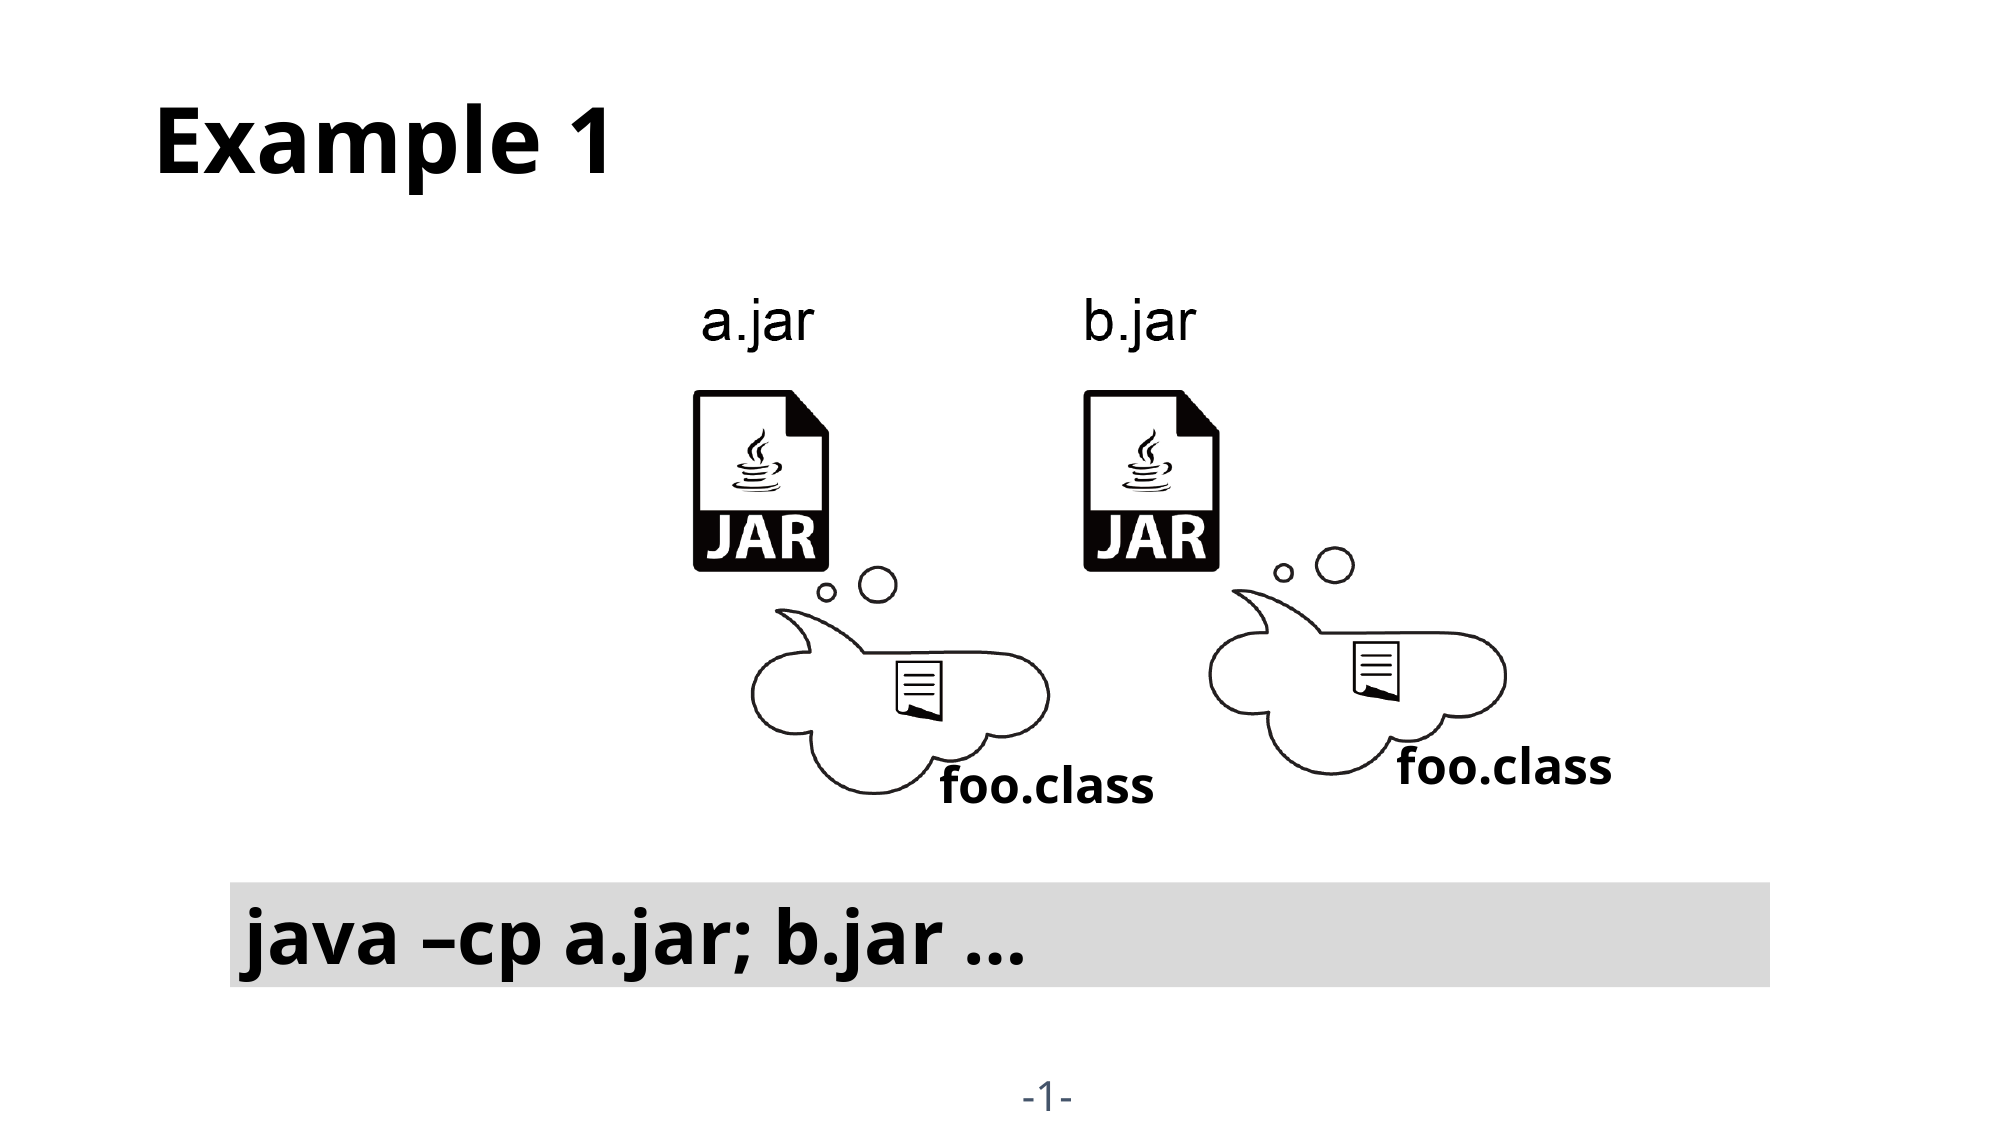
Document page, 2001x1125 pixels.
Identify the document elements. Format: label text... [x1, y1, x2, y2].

text_box java –cp a.jar; b.jar … [230, 882, 1770, 988]
slide_number -1- [822, 1065, 1273, 1125]
text_box foo.class [1382, 726, 1628, 802]
picture [667, 290, 1507, 795]
title Example 1 [137, 35, 1863, 253]
text_box foo.class [924, 795, 1171, 821]
